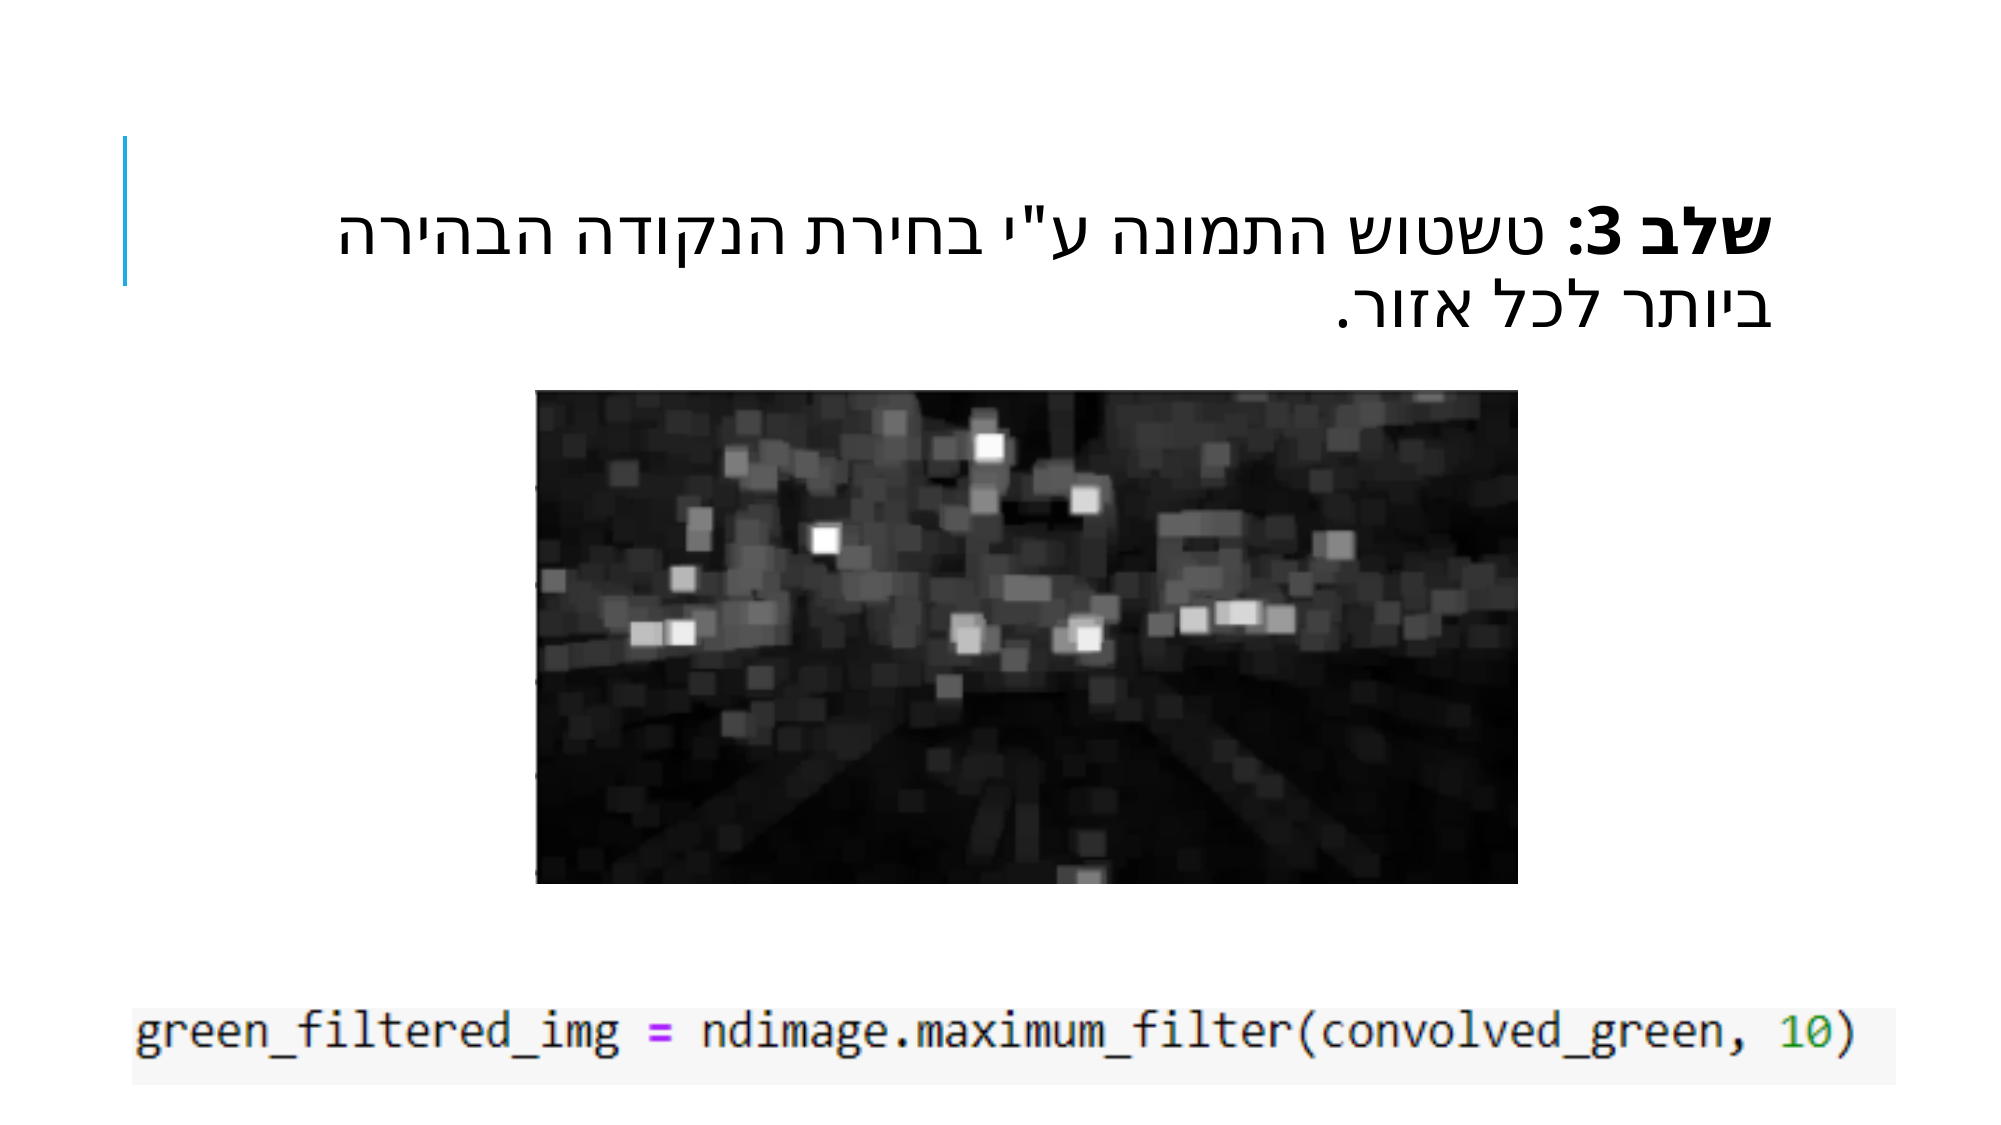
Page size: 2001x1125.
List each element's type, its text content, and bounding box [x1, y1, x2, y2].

picture [534, 389, 1518, 885]
list שלב 3: טשטוש התמונה ע"י בחירת הנקודה הבהירה ביותר לכל אזור. [202, 189, 1798, 391]
picture [132, 1008, 1896, 1085]
